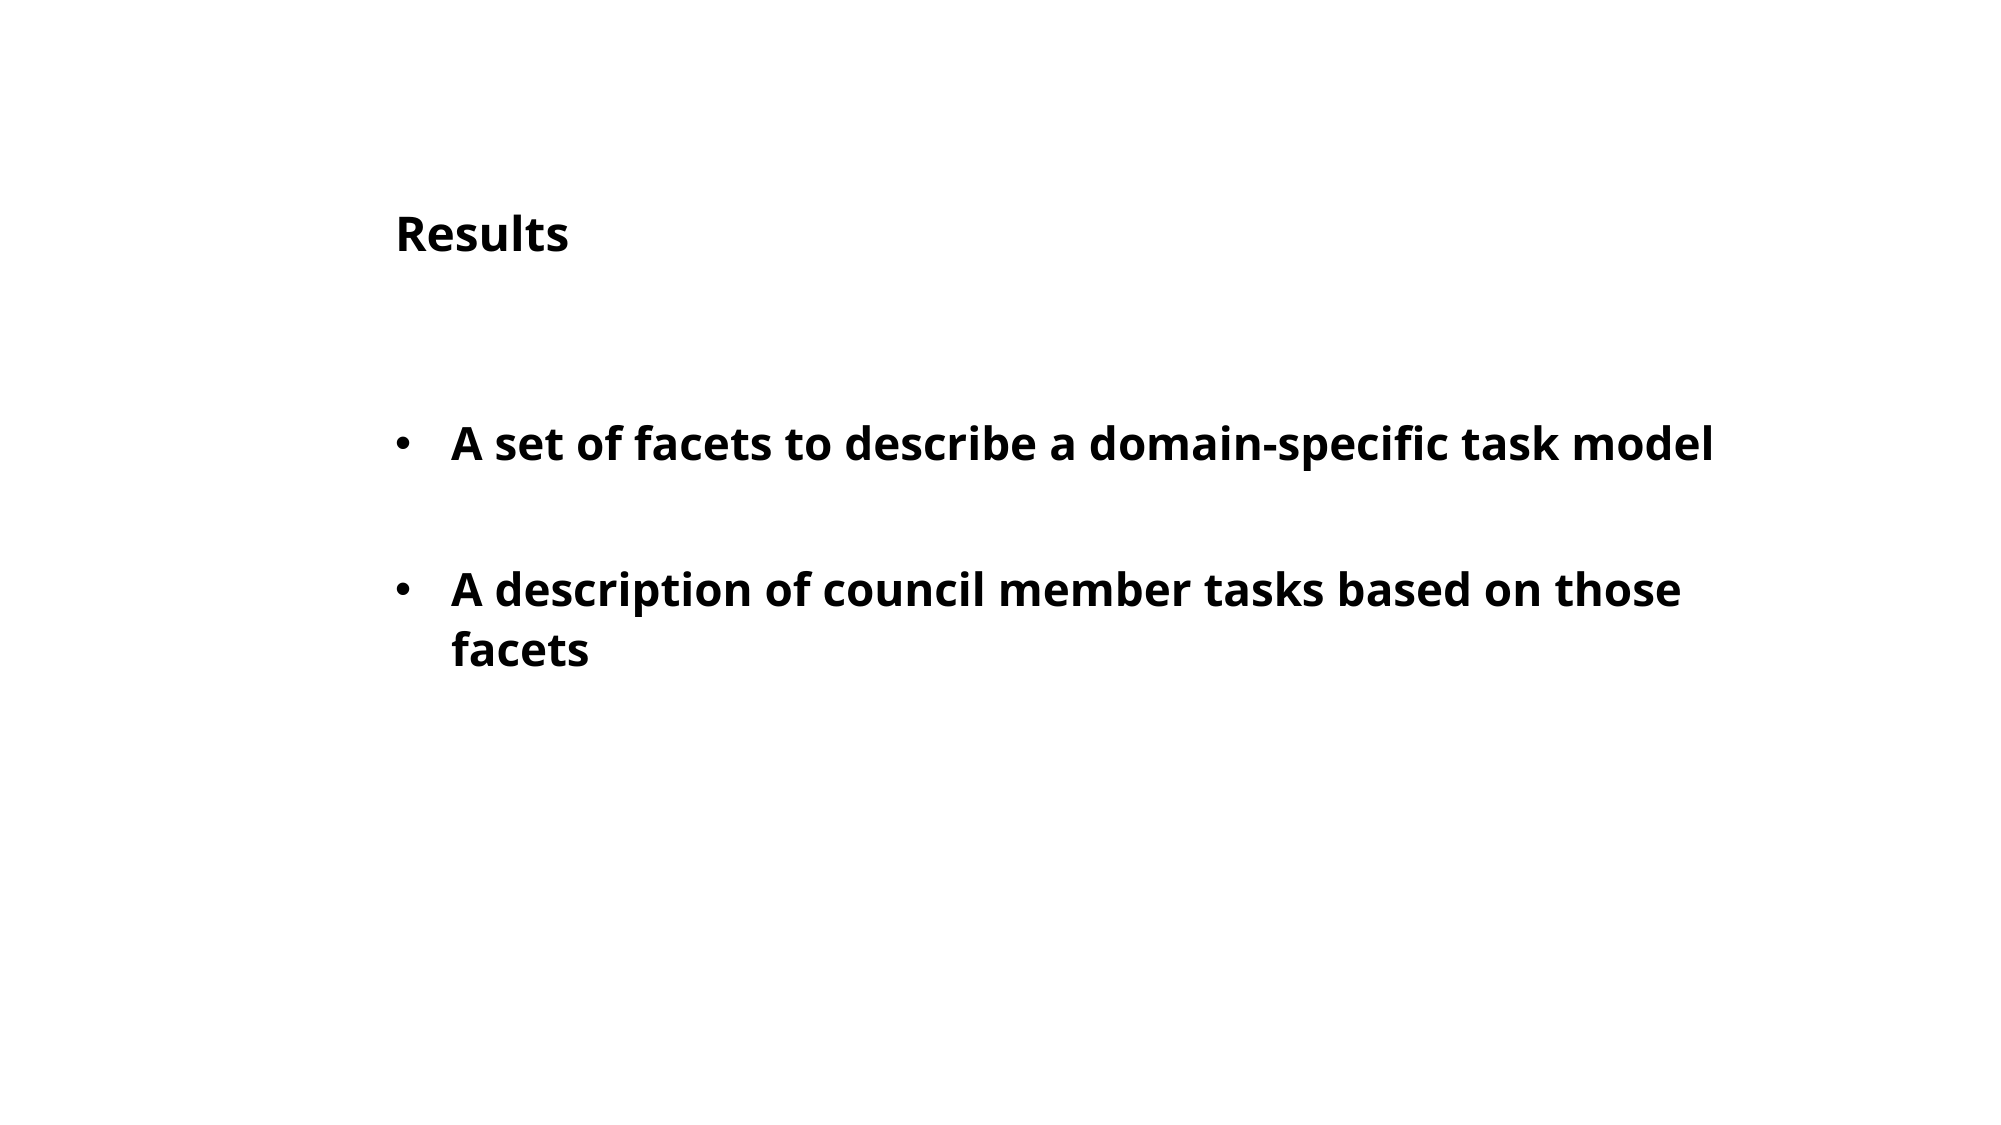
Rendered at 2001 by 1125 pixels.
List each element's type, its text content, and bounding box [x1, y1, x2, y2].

list A set of facets to describe a domain-specific task model A description of council member tasks based on those facets [380, 401, 1753, 967]
title Results [380, 196, 1621, 401]
